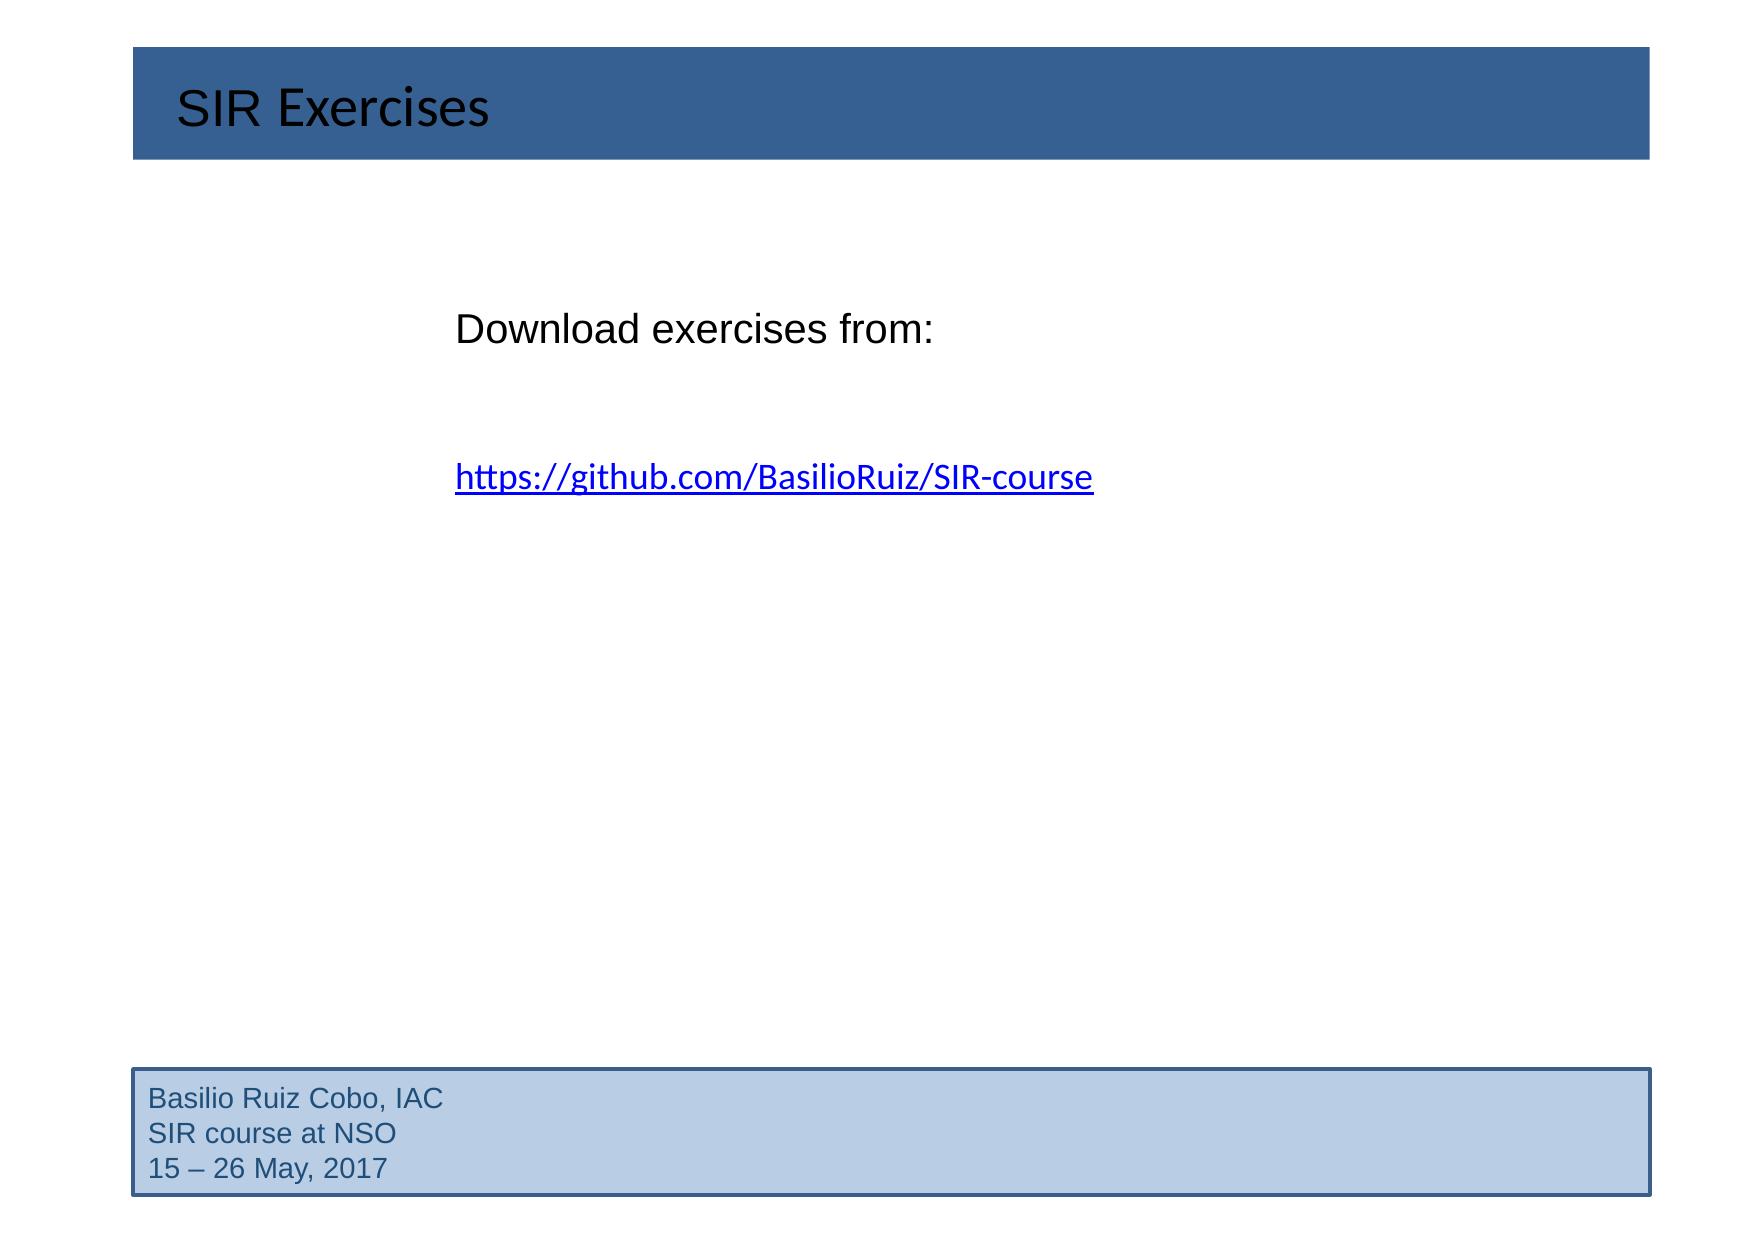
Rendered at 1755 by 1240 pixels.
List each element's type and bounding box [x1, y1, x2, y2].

text_box [133, 294, 1523, 620]
text_box [131, 1067, 1652, 1197]
text_box [133, 47, 1650, 160]
